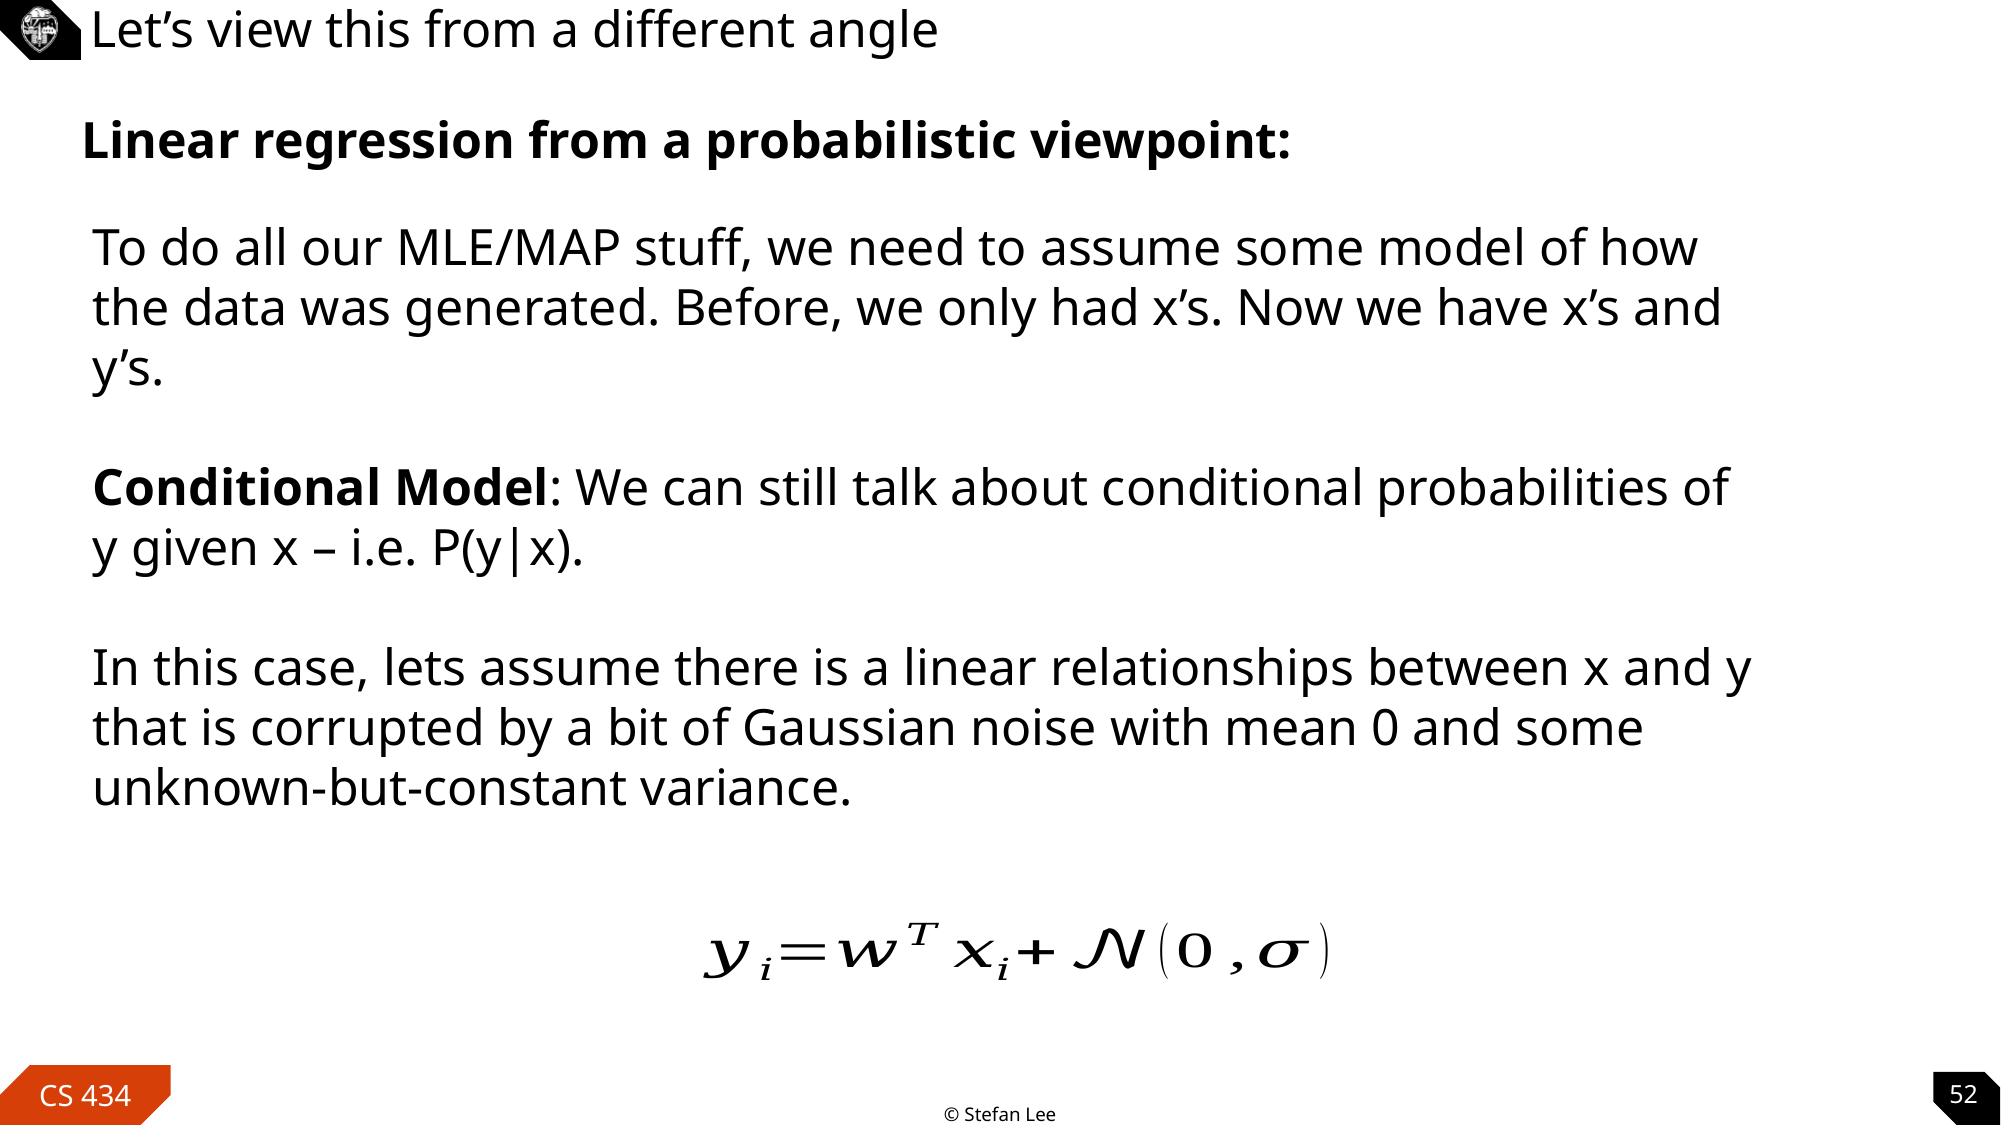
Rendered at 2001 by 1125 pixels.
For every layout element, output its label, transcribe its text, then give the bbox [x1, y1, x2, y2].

text_box Conditional Model: We can still talk about conditional probabilities of y given x – i.e. P(y|x). In this case, lets assume there is a linear relationships between x and y that is corrupted by a bit of Gaussian noise with mean 0 and some unknown-but-constant variance. [78, 448, 1777, 823]
title Let’s view this from a different angle [0, 1, 1699, 61]
text_box To do all our MLE/MAP stuff, we need to assume some model of how the data was generated. Before, we only had x’s. Now we have x’s and y’s. [78, 207, 1777, 403]
text_box Linear regression from a probabilistic viewpoint: [66, 100, 1934, 176]
slide_number 52 [1933, 1071, 1994, 1119]
